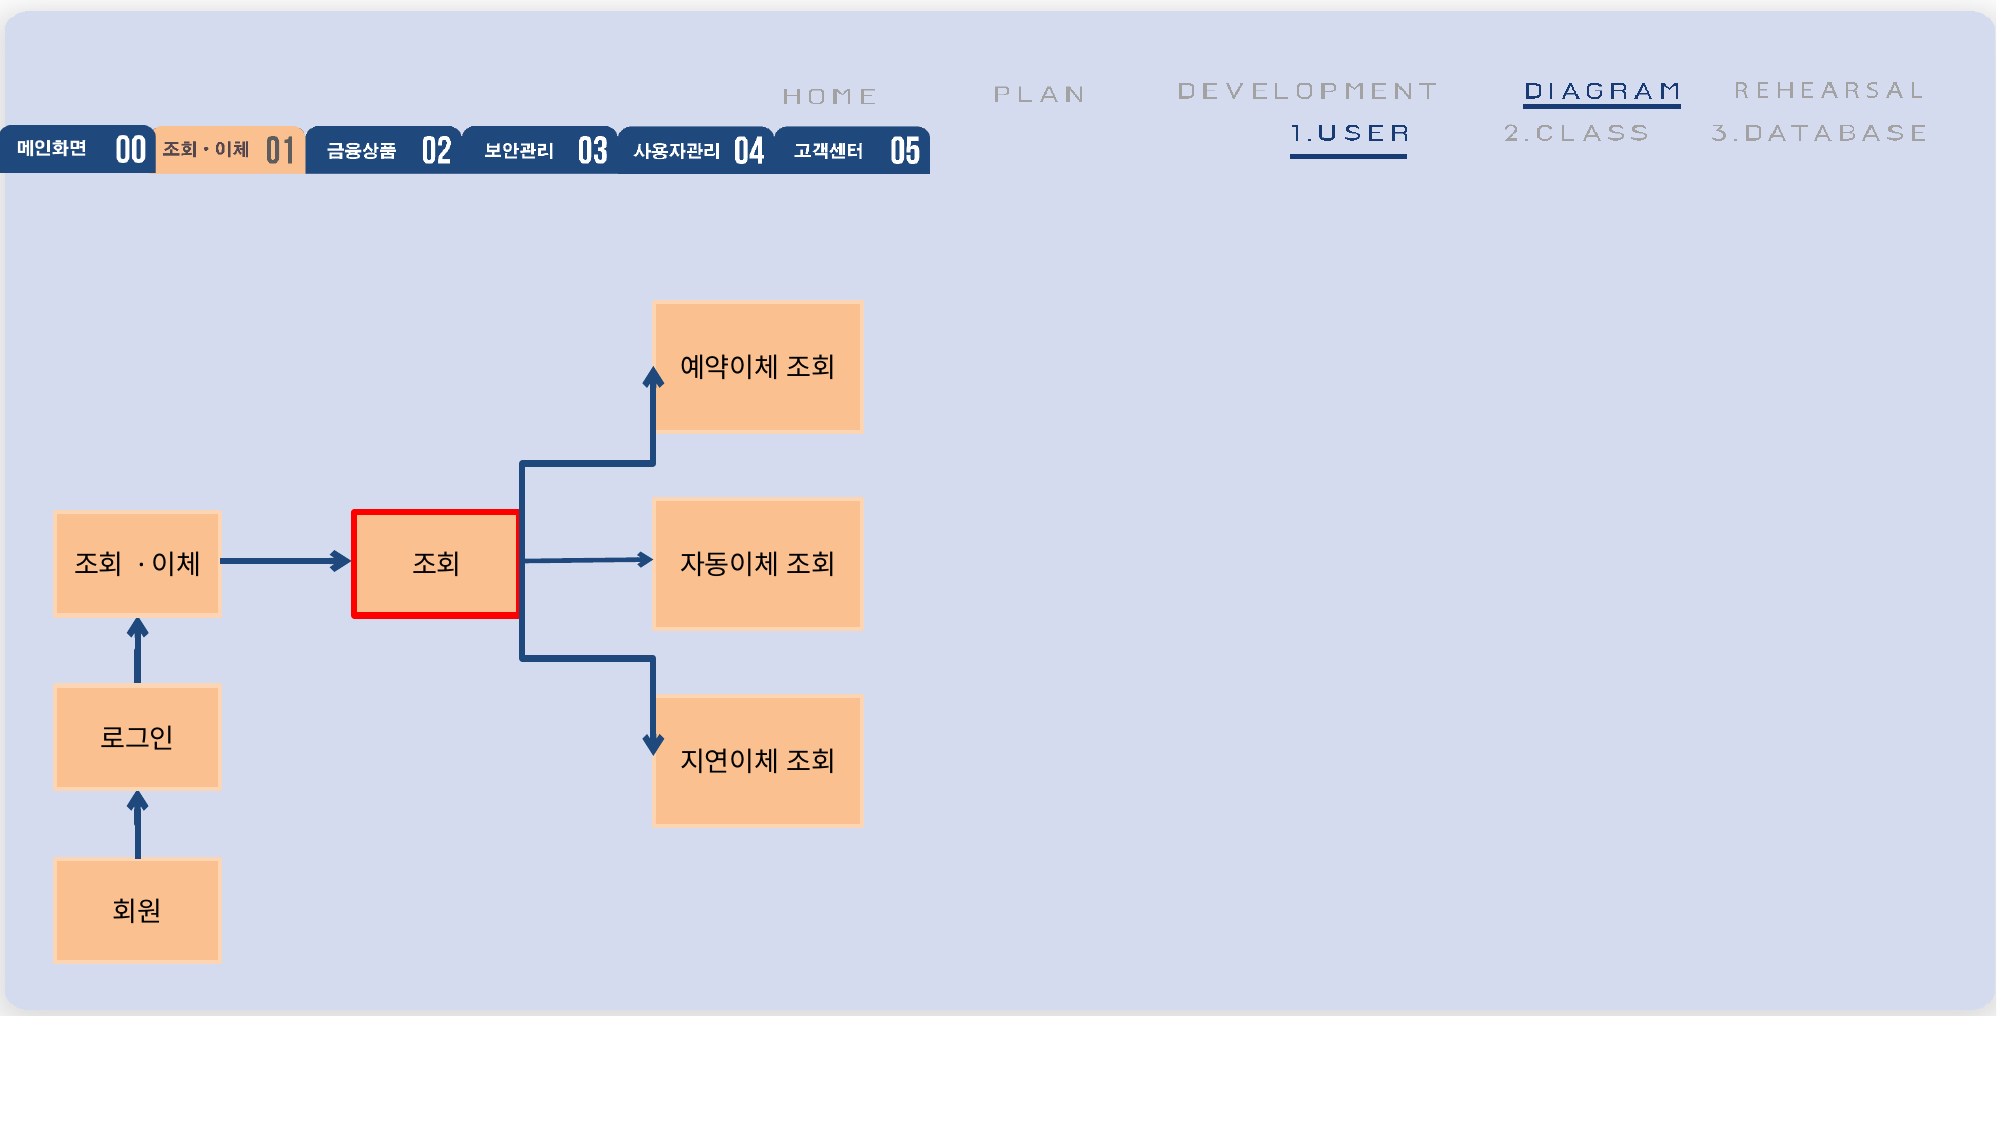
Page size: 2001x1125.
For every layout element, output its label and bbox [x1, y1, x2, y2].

picture [0, 0, 1997, 1016]
text_box [54, 512, 221, 963]
text_box [521, 365, 654, 757]
